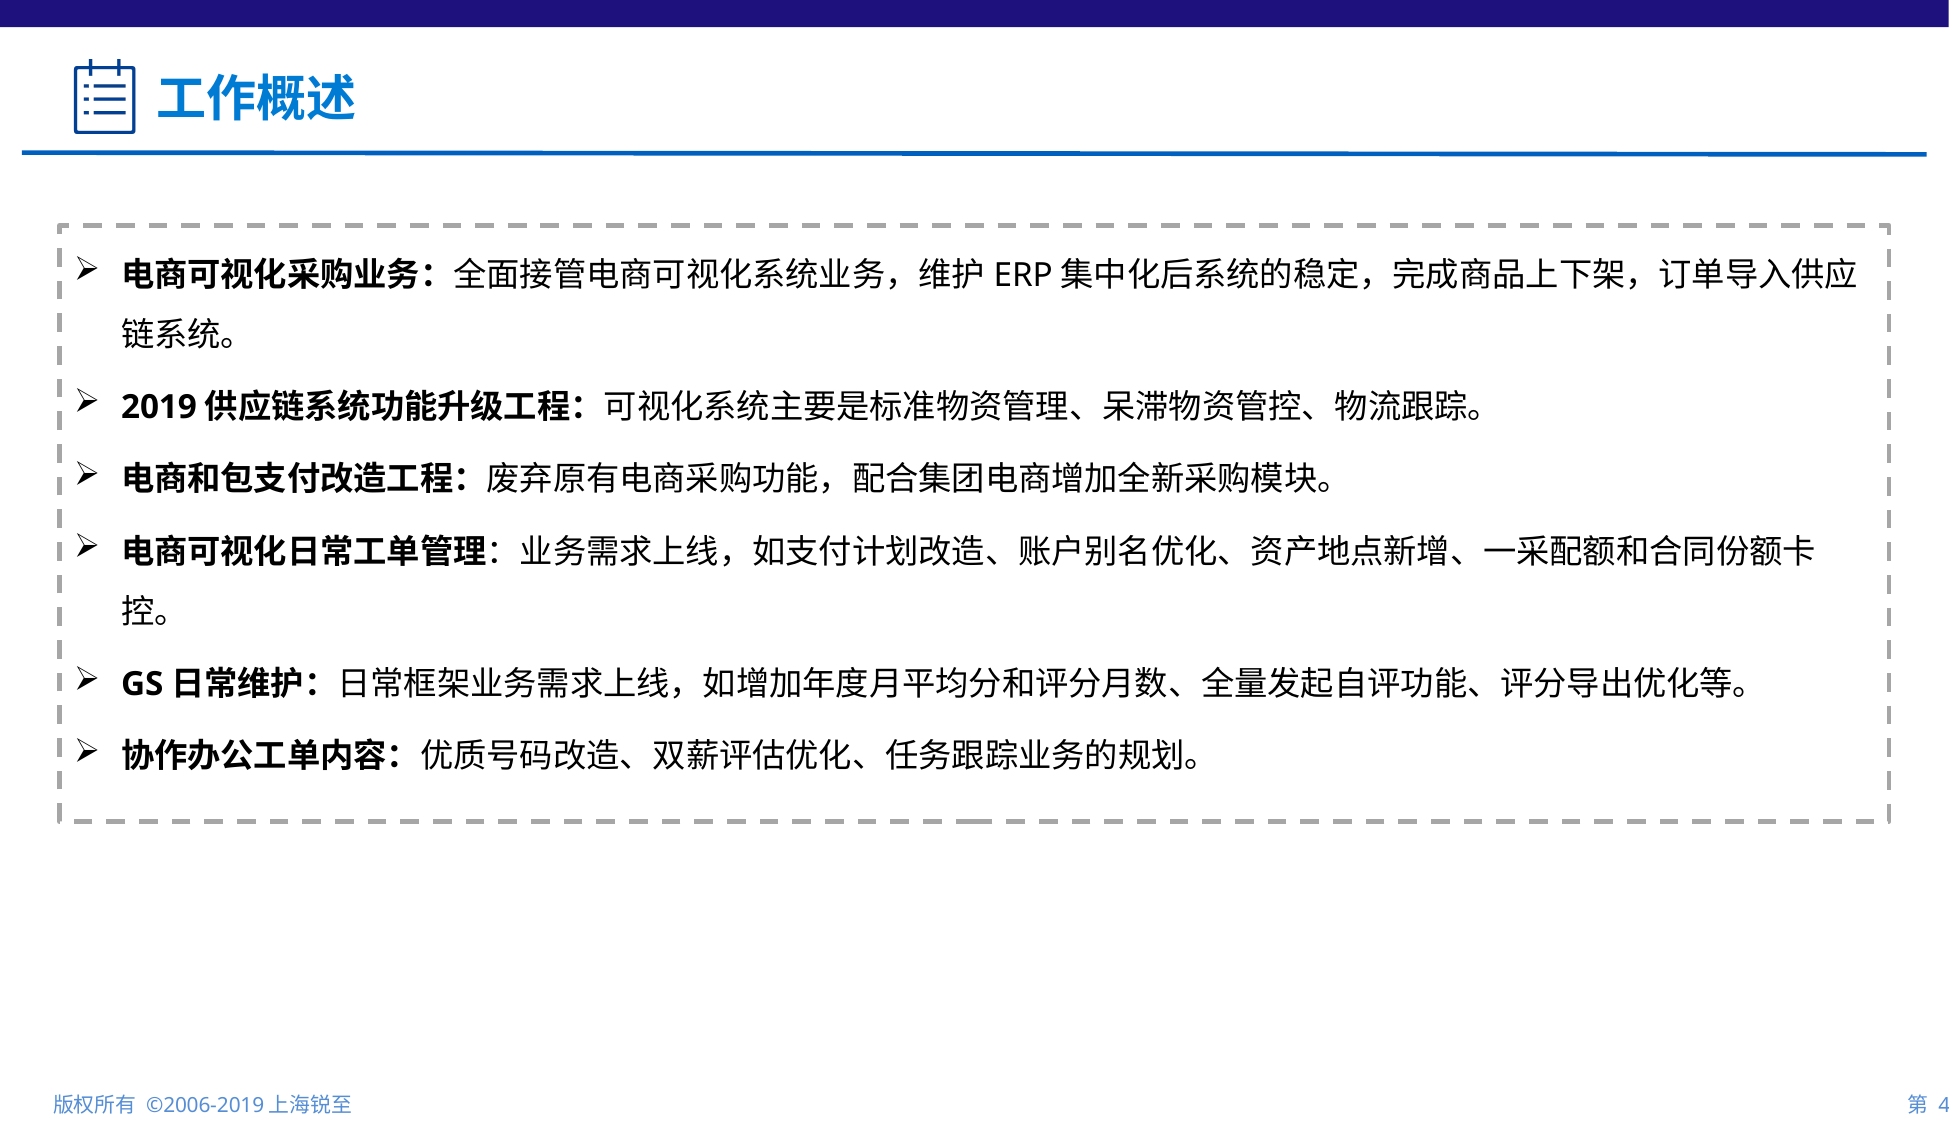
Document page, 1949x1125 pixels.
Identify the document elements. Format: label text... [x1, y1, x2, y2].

text_box 电商可视化采购业务：全面接管电商可视化系统业务，维护ERP集中化后系统的稳定，完成商品上下架，订单导入供应链系统。 2019供应链系统功能升级工程：可视化系统主要是标准物资管理、呆滞物资管控、物流跟踪。 电商和包支付改造工程：废弃原有电商采购功能，配合集团电商增加全新采购模块。 电商可视化日常工单管理：业务需求上线，如支付计划改造、账户别名优化、资产地点新增、一采配额和合同份额卡控。 GS日常维护：日常框架业务需求上线，如增加年度月平均分和评分月数、全量发起自评功能、评分导出优化等。 协作办公工单内容：优质号码改造、双薪评估优化、任务跟踪业务的规划。 [59, 225, 1889, 822]
picture [66, 59, 142, 134]
text_box 工作概述 [143, 59, 776, 134]
